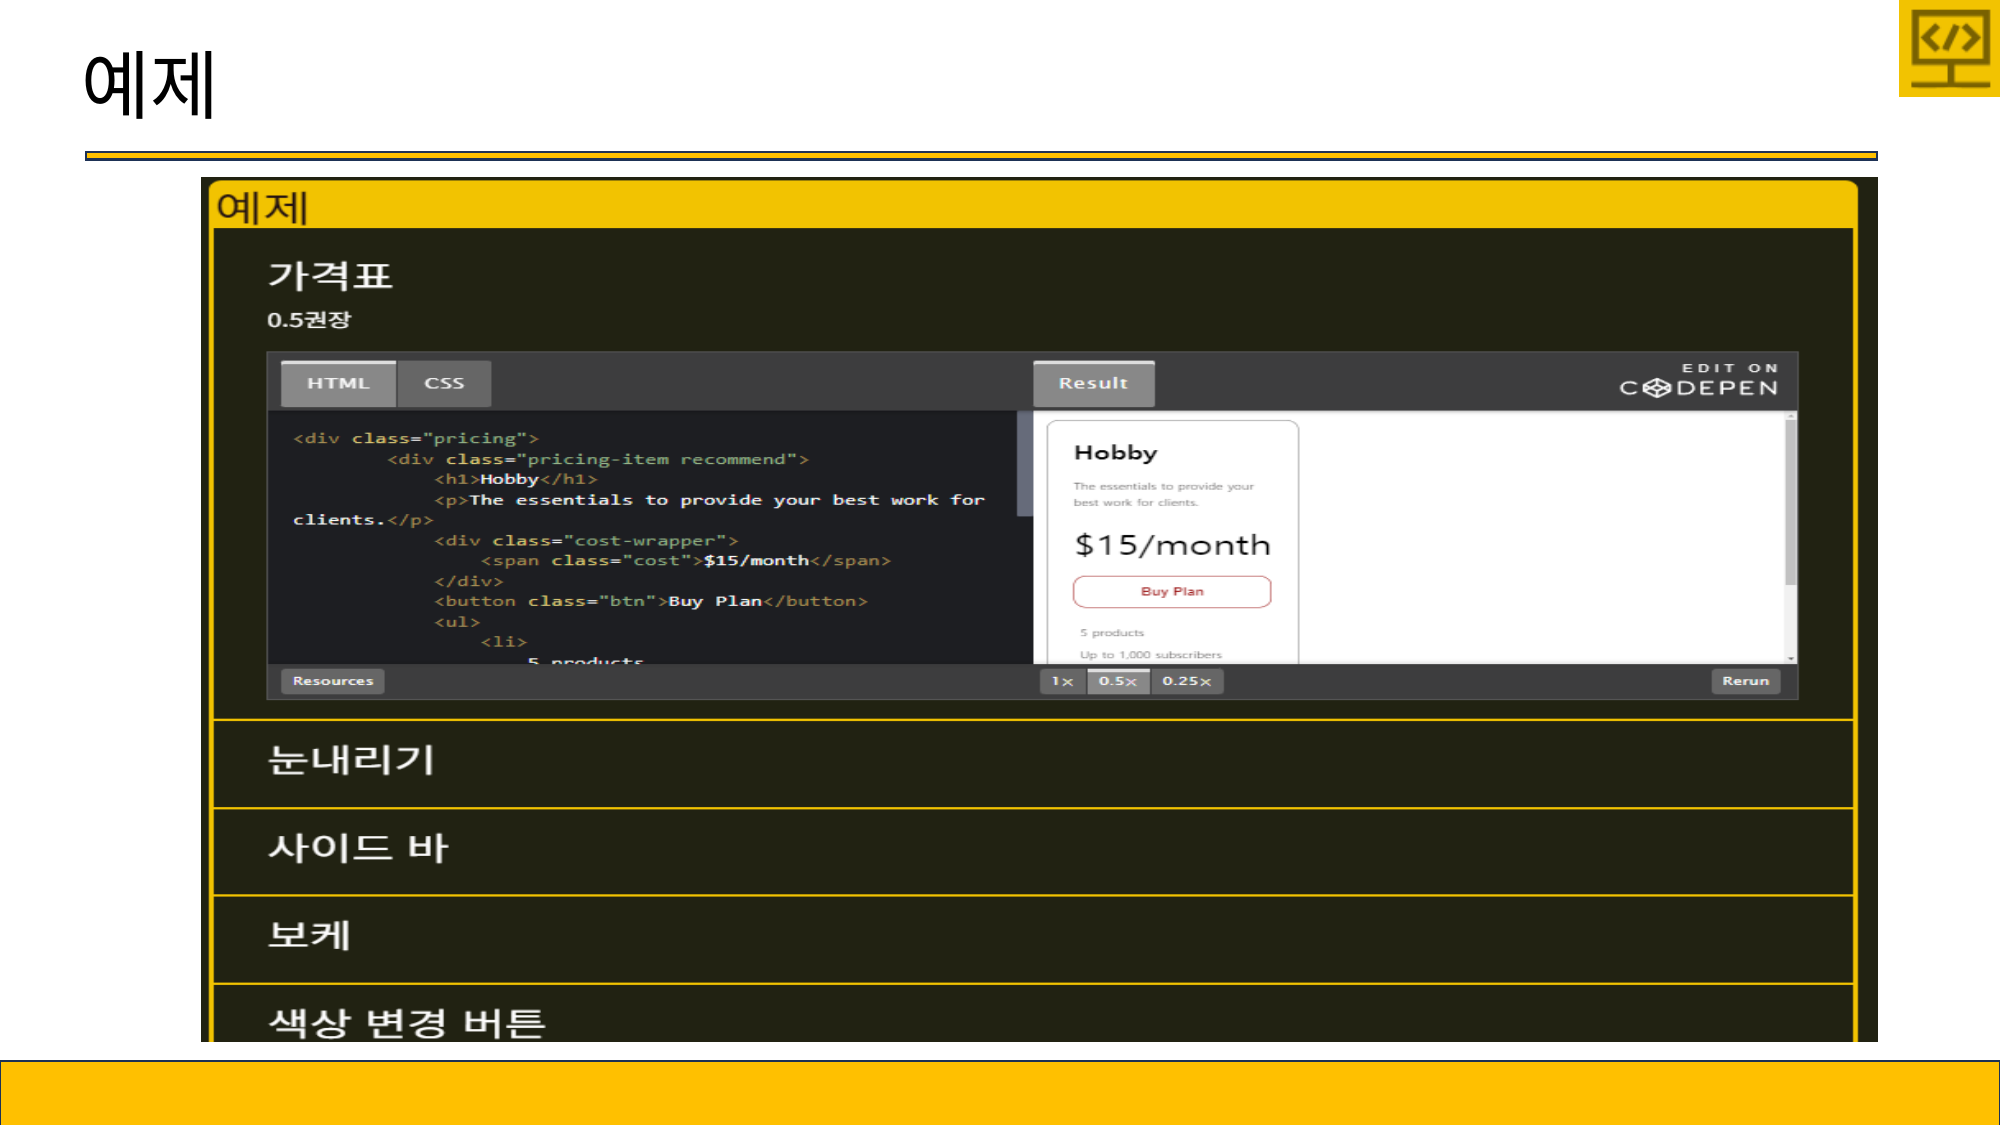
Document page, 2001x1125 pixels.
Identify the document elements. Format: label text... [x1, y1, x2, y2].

picture [201, 177, 1878, 1042]
text_box 예제 [66, 31, 235, 137]
text_box [0, 1060, 2000, 1125]
text_box [85, 151, 1878, 161]
picture [1899, 0, 2000, 97]
